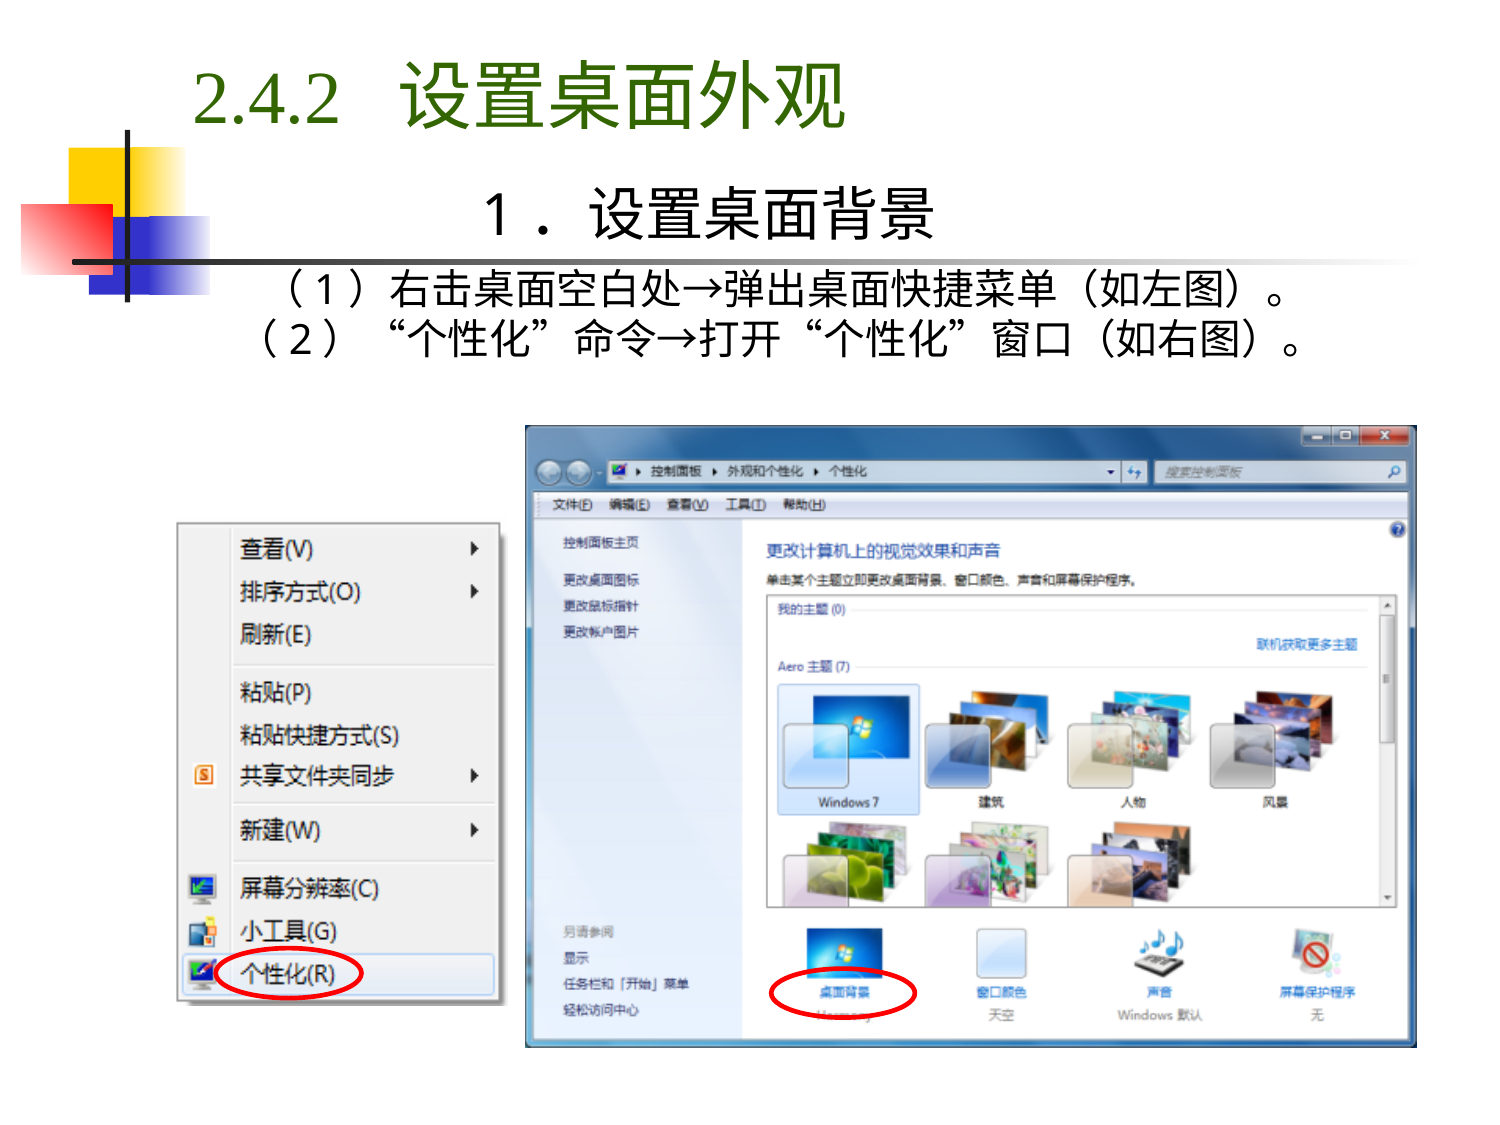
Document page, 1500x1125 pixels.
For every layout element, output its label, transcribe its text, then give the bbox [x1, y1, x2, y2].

text_box 1．设置桌面背景 [147, 169, 1272, 255]
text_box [174, 514, 508, 1006]
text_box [525, 424, 1417, 1048]
text_box （1）右击桌面空白处→弹出桌面快捷菜单（如左图）。 （2）“个性化”命令→打开“个性化”窗口（如右图）。 [159, 255, 1412, 371]
title 2.4.2 设置桌面外观 [177, 1, 1500, 188]
